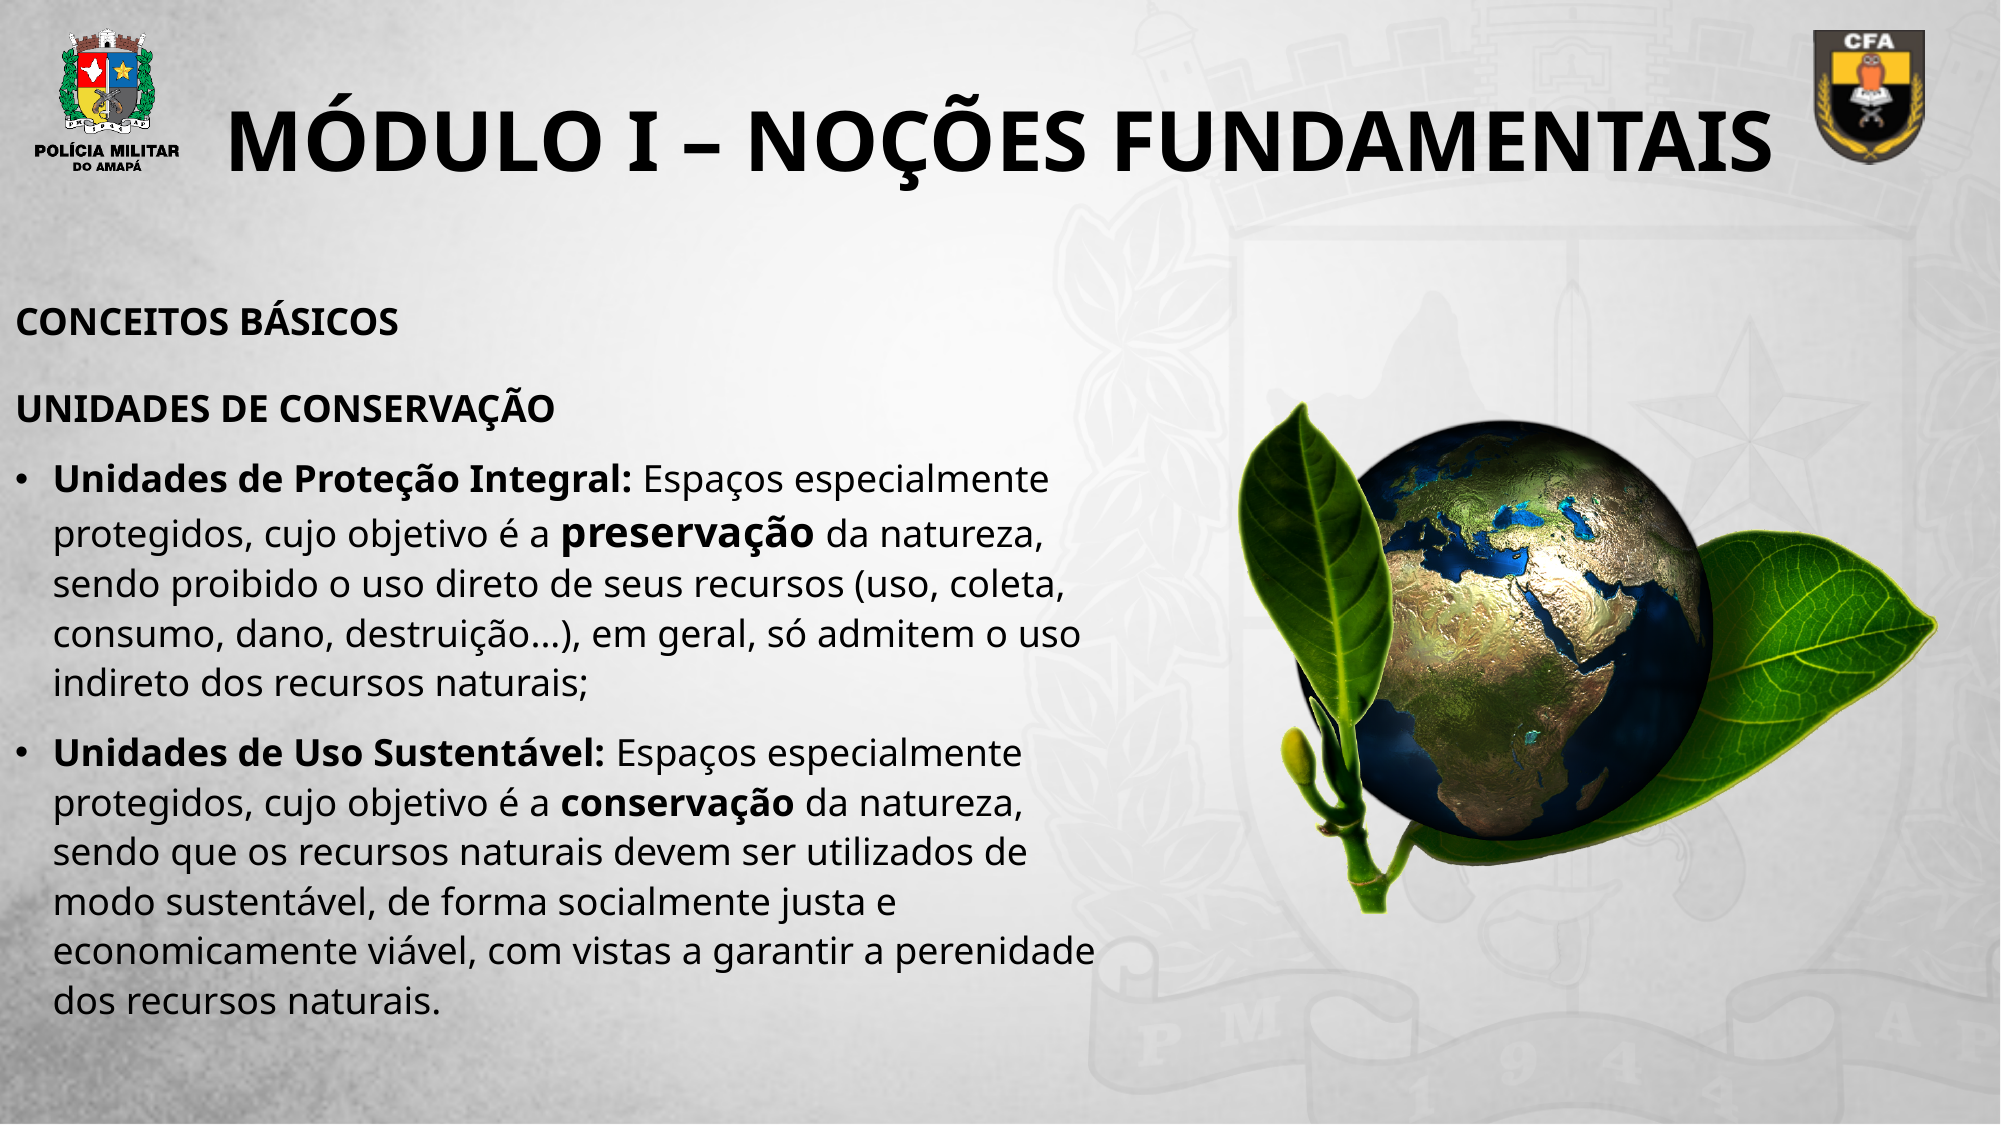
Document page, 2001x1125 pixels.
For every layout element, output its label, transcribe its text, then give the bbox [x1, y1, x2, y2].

title MÓDULO I – NOÇÕES FUNDAMENTAIS [150, 35, 1850, 254]
picture [0, 0, 2001, 1125]
list CONCEITOS BÁSICOS UNIDADES DE CONSERVAÇÃO Unidades de Proteção Integral: Espaços especialmente protegidos, cujo objetivo é a preservação da natureza, sendo proibido o uso direto de seus recursos (uso, coleta, consumo, dano, destruição...), em geral, só admitem o uso indireto dos recursos naturais; Unidades de Uso Sustentável: Espaços especialmente protegidos, cujo objetivo é a conservação da natureza, sendo que os recursos naturais devem ser utilizados de modo sustentável, de forma socialmente justa e economicamente viável, com vistas a garantir a perenidade dos recursos naturais. [0, 286, 1147, 1125]
